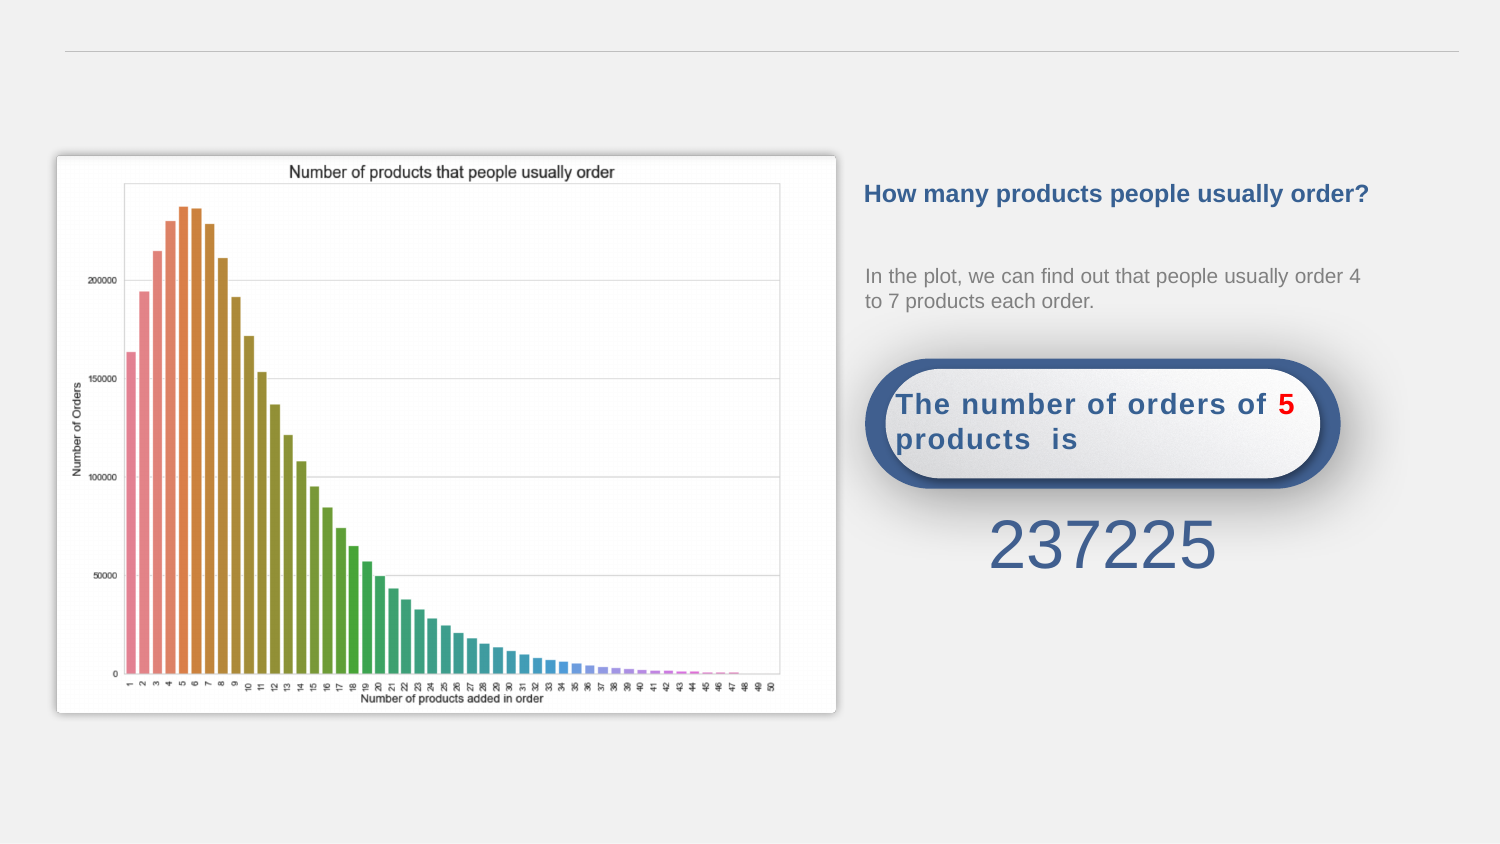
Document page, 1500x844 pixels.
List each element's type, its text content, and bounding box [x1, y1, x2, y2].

text_box In the plot, we can find out that people usually order 4 to 7 products each order. [865, 262, 1362, 313]
picture [46, 145, 845, 722]
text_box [864, 358, 1341, 489]
text_box How many products people usually order? [864, 177, 1412, 208]
text_box 237225 [916, 499, 1289, 582]
